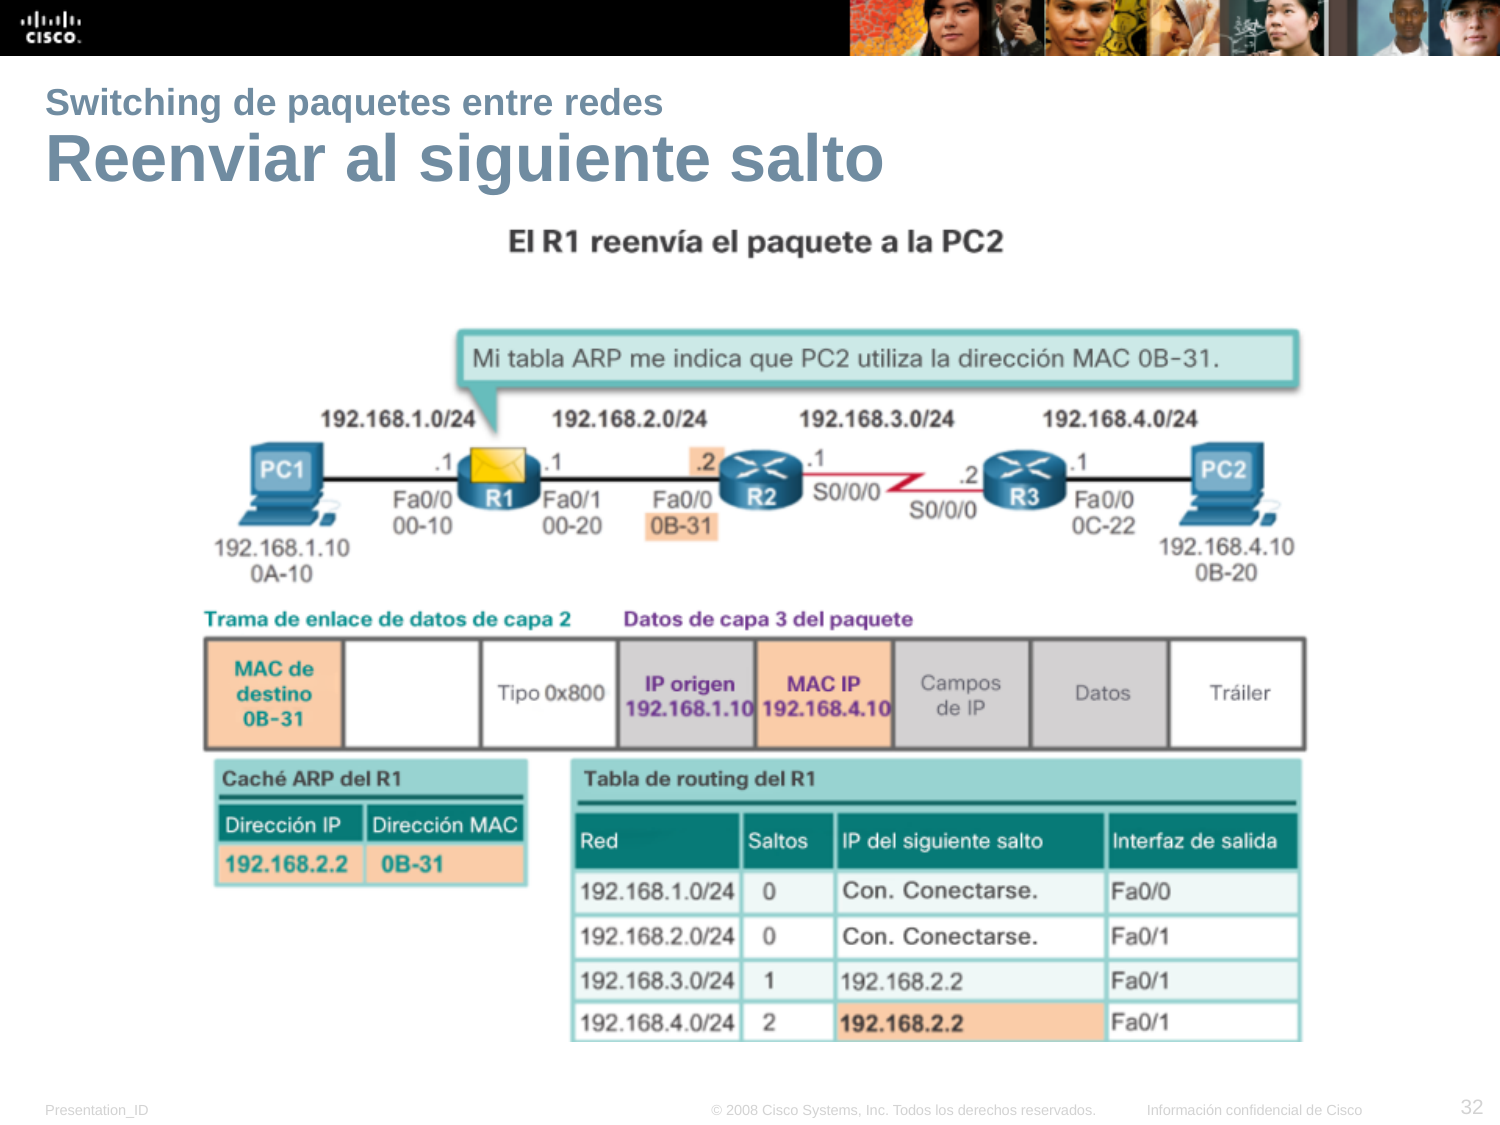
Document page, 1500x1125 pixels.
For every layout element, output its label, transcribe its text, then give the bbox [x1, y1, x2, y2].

picture [0, 0, 1500, 56]
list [172, 216, 1340, 1042]
title Switching de paquetes entre redes Reenviar al siguiente salto [31, 64, 1471, 203]
